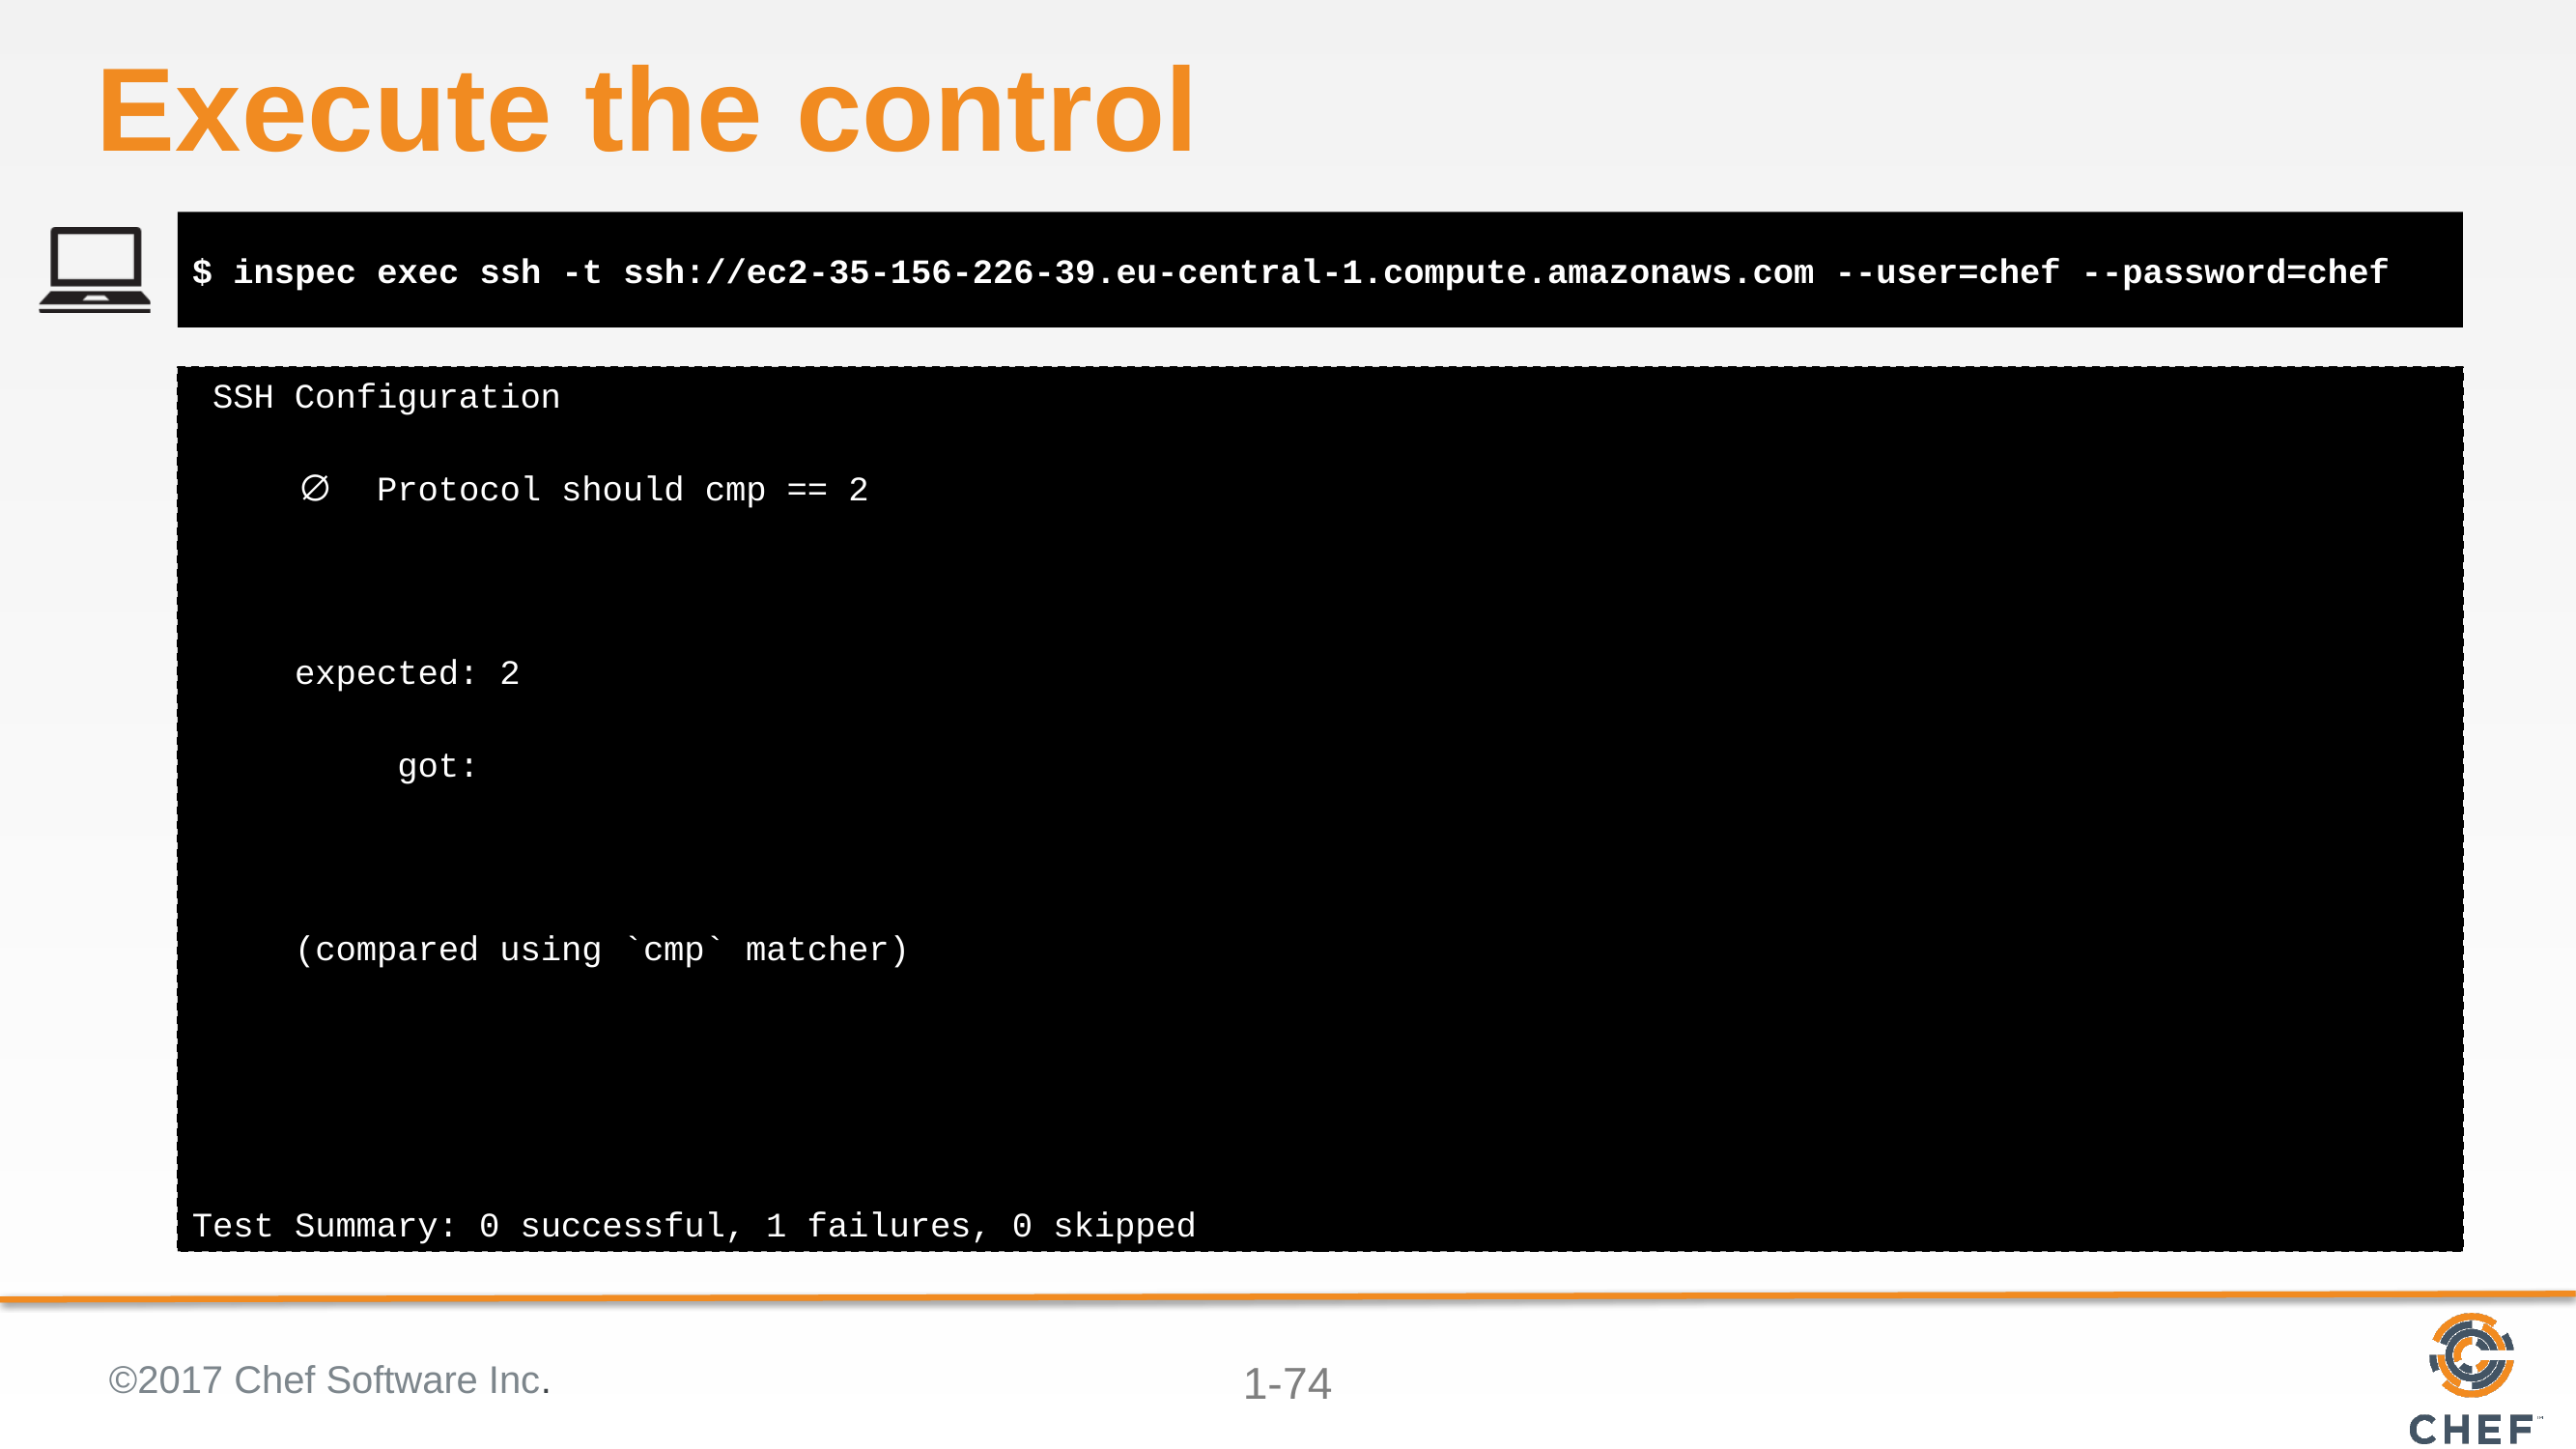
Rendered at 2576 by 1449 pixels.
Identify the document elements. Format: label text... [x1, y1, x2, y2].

list $ inspec exec ssh -t ssh://ec2-35-156-226-39.eu-central-1.compute.amazonaws.com --user=chef --password=chef [177, 212, 2463, 327]
list SSH Configuration ∅ Protocol should cmp == 2 expected: 2 got: (compared using `cmp` matcher) Test Summary: 0 successful, 1 failures, 0 skipped [177, 366, 2464, 1252]
picture [2399, 1297, 2551, 1449]
title Execute the control [96, 48, 2463, 180]
